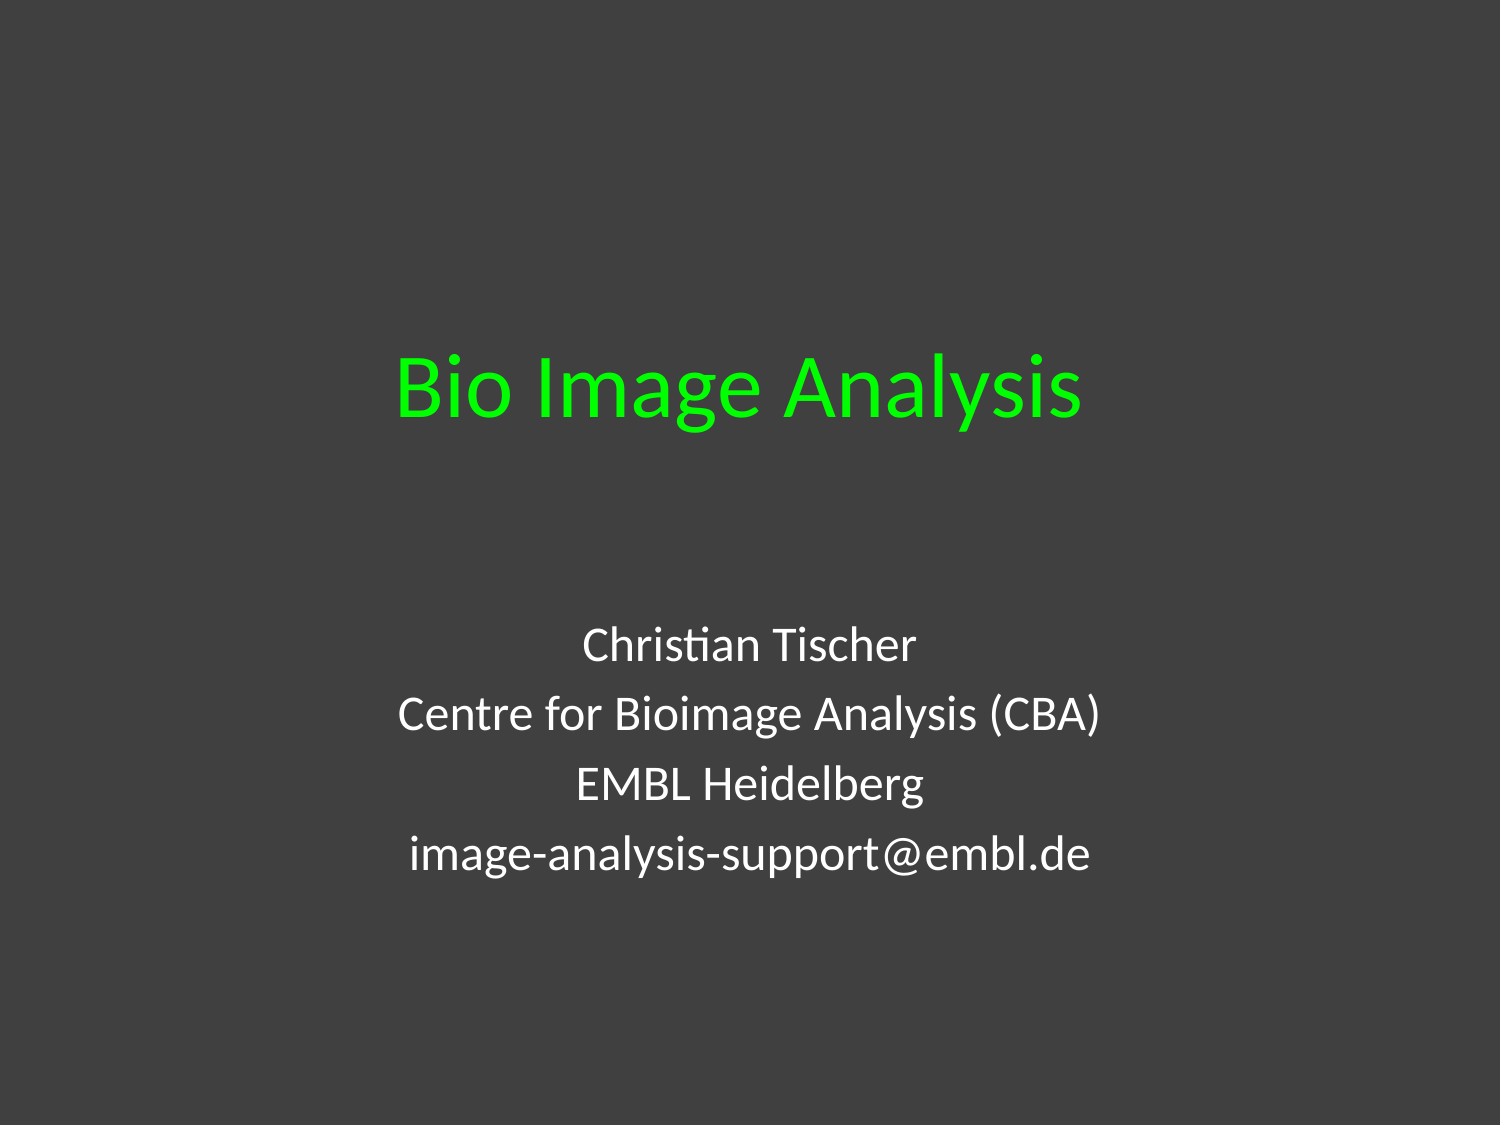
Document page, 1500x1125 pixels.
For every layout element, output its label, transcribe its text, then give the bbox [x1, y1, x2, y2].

subtitle Christian Tischer Centre for Bioimage Analysis (CBA) EMBL Heidelberg image-analysis-support@embl.de [225, 603, 1275, 891]
title Bio Image Analysis [112, 260, 1388, 502]
